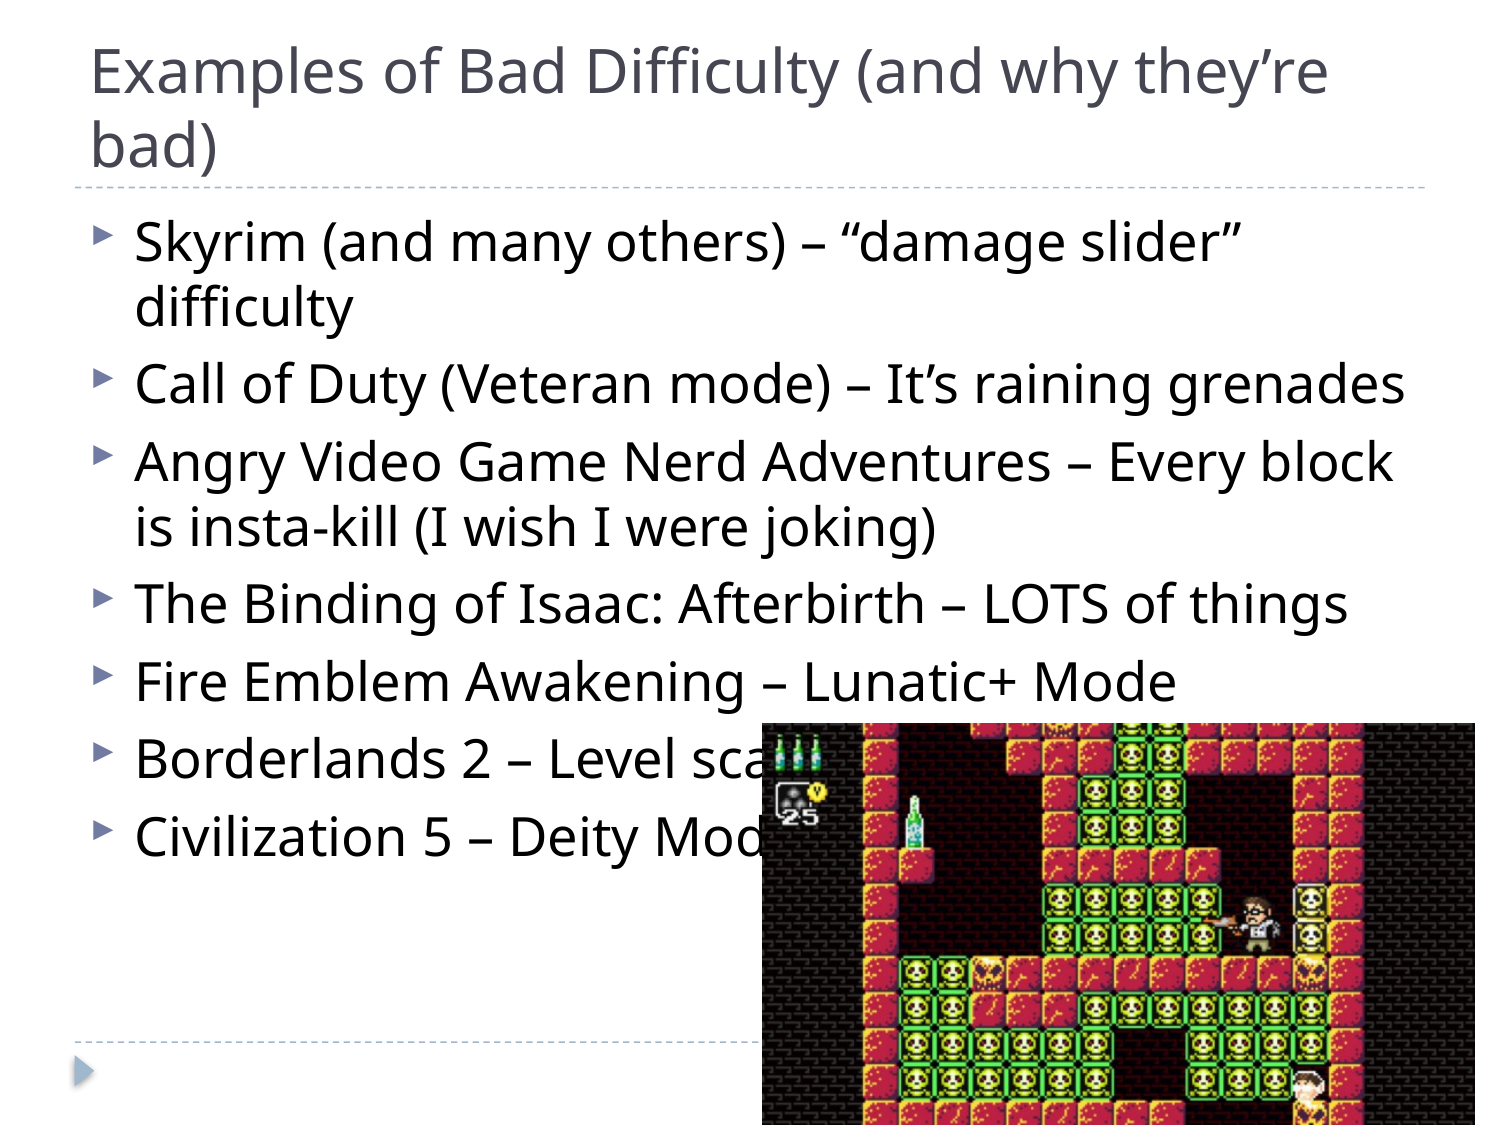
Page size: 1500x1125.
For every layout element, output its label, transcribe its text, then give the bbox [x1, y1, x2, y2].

picture [762, 723, 1476, 1125]
list Skyrim (and many others) – “damage slider” difficulty Call of Duty (Veteran mode) – It’s raining grenades Angry Video Game Nerd Adventures – Every block is insta-kill (I wish I were joking) The Binding of Isaac: Afterbirth – LOTS of things Fire Emblem Awakening – Lunatic+ Mode Borderlands 2 – Level scaling Civilization 5 – Deity Mode [75, 200, 1425, 1010]
title Examples of Bad Difficulty (and why they’re bad) [75, 24, 1425, 188]
